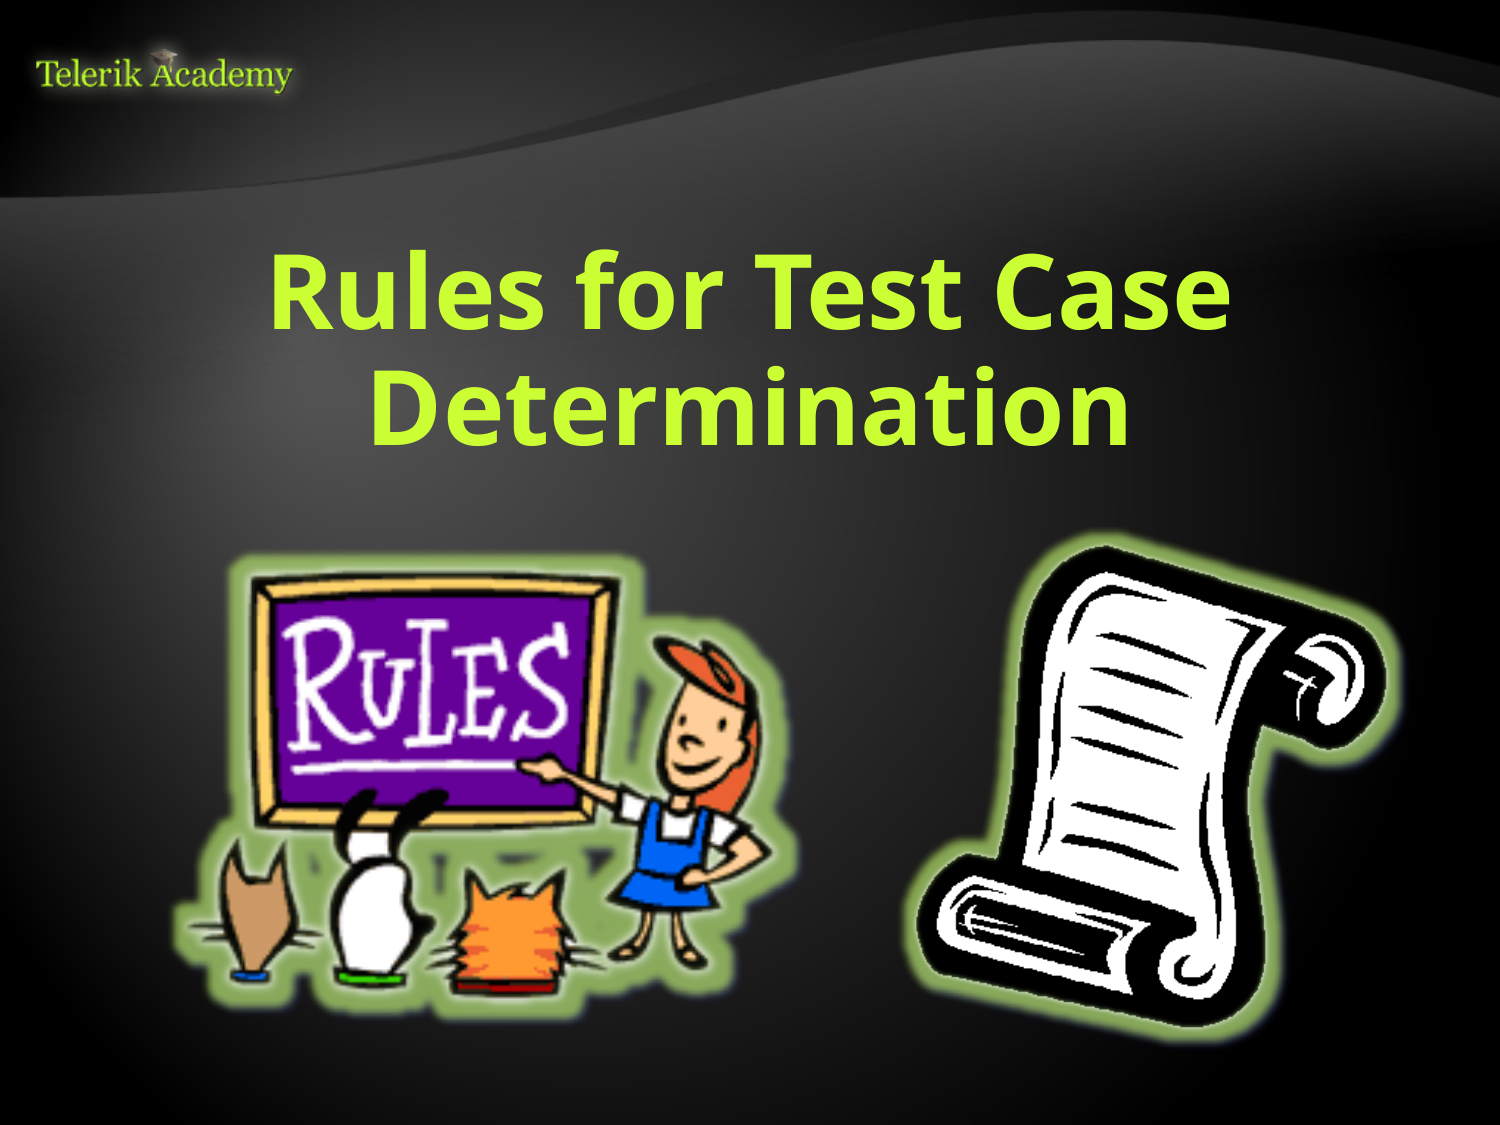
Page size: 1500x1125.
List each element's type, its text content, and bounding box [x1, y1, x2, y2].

title Rules for Test Case Determination [99, 237, 1400, 463]
picture [0, 0, 1500, 1125]
